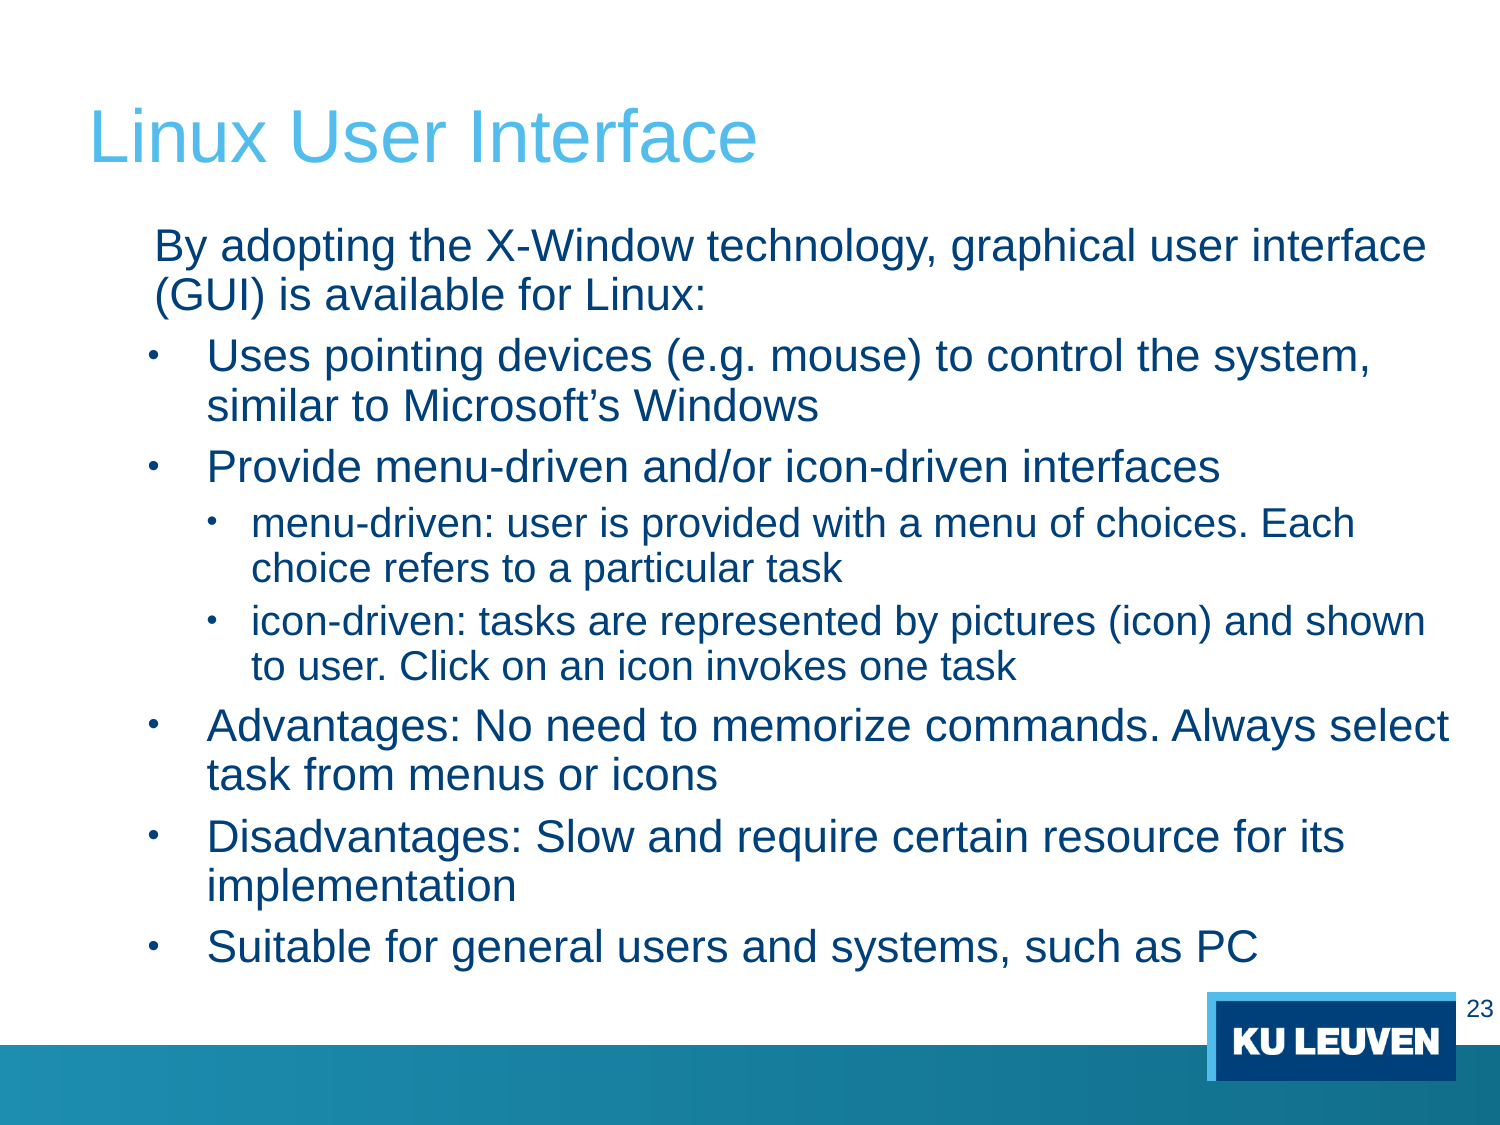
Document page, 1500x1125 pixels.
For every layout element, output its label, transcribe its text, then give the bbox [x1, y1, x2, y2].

list By adopting the X-Window technology, graphical user interface (GUI) is available for Linux: Uses pointing devices (e.g. mouse) to control the system, similar to Microsoft’s Windows Provide menu-driven and/or icon-driven interfaces menu-driven: user is provided with a menu of choices. Each choice refers to a particular task icon-driven: tasks are represented by pictures (icon) and shown to user. Click on an icon invokes one task Advantages: No need to memorize commands. Always select task from menus or icons Disadvantages: Slow and require certain resource for its implementation Suitable for general users and systems, such as PC [88, 221, 1456, 948]
slide_number 23 [1340, 992, 1495, 1040]
title Linux User Interface [88, 29, 1456, 178]
picture [1207, 992, 1456, 1081]
